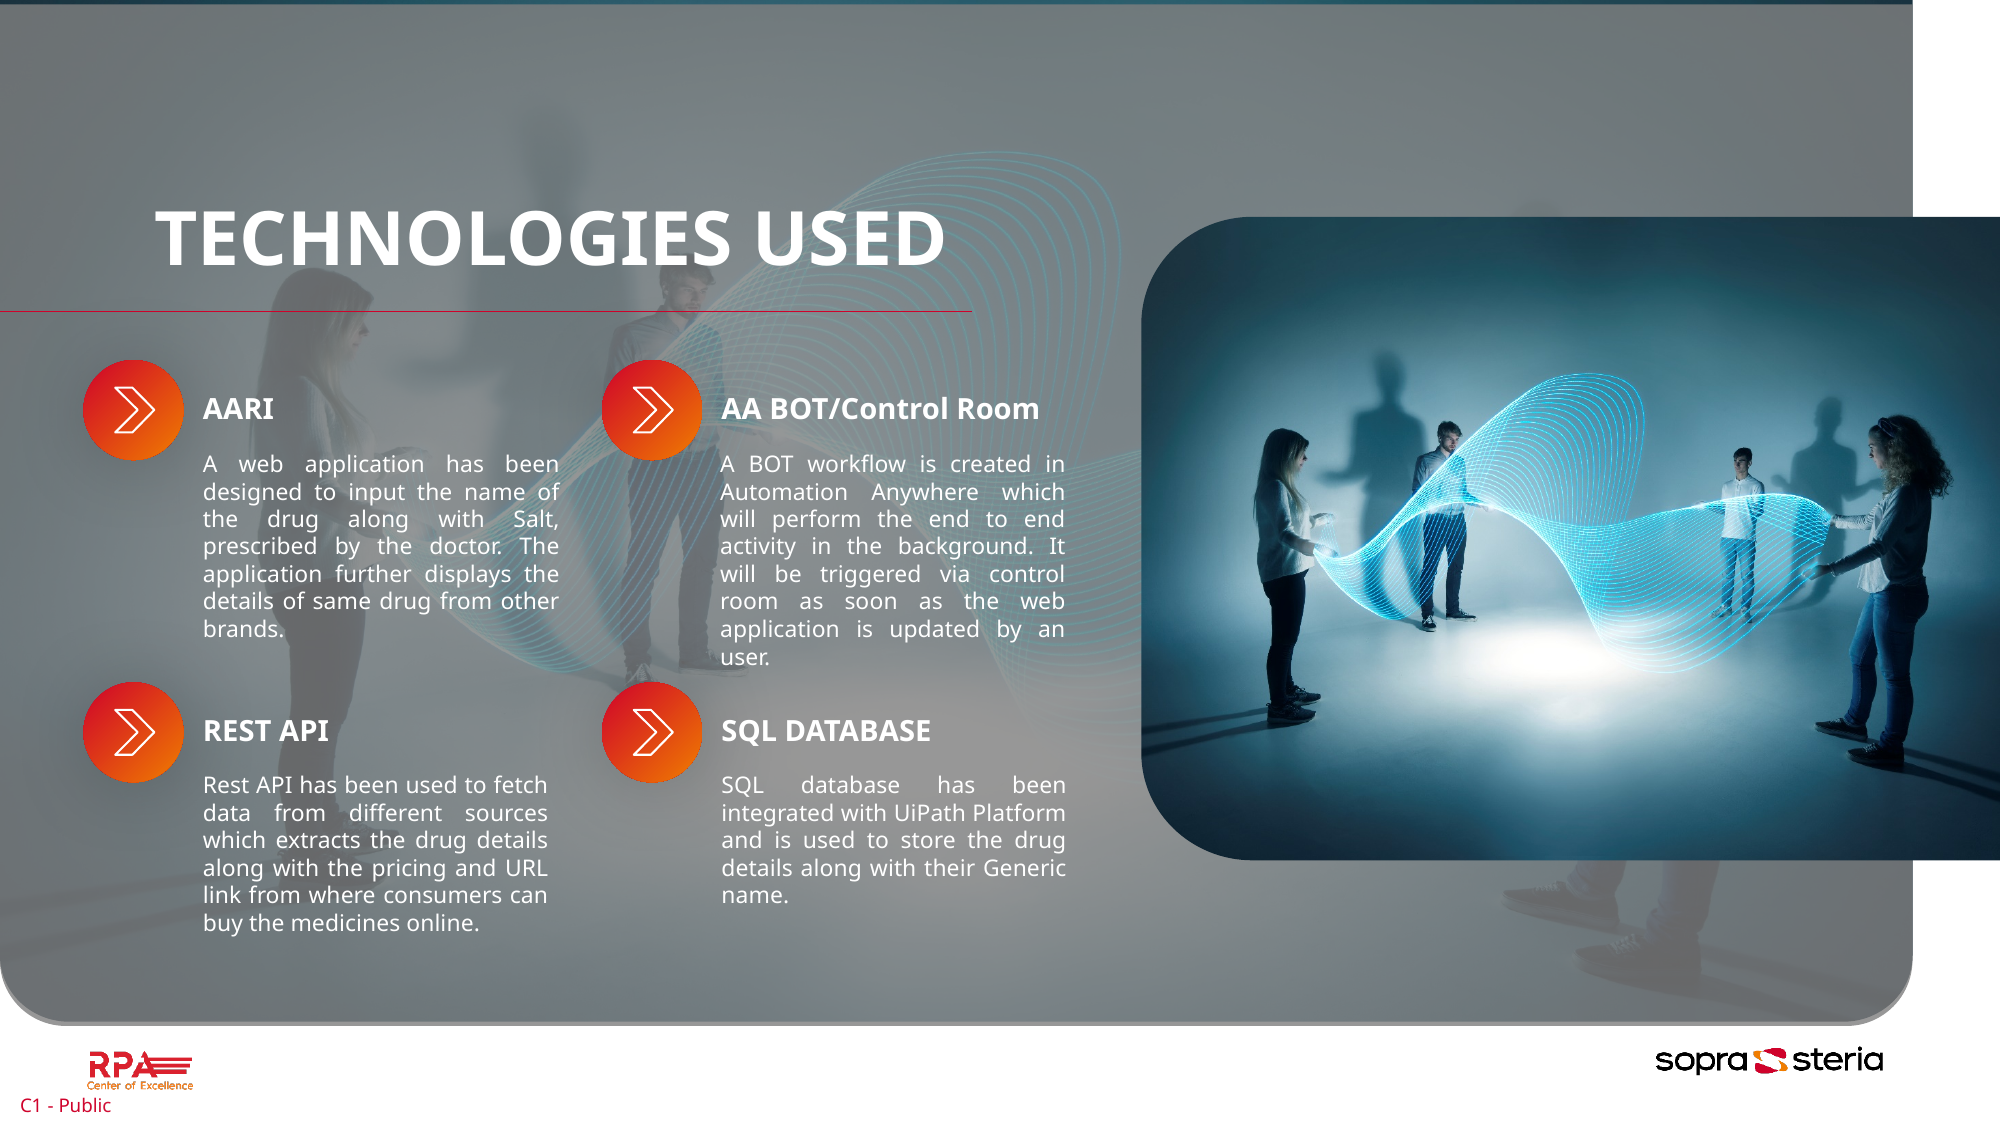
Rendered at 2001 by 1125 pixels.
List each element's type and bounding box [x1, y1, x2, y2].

picture [1638, 1028, 1900, 1093]
text_box [40, 1022, 1872, 1027]
picture [83, 1042, 197, 1095]
picture [0, 0, 2000, 1022]
